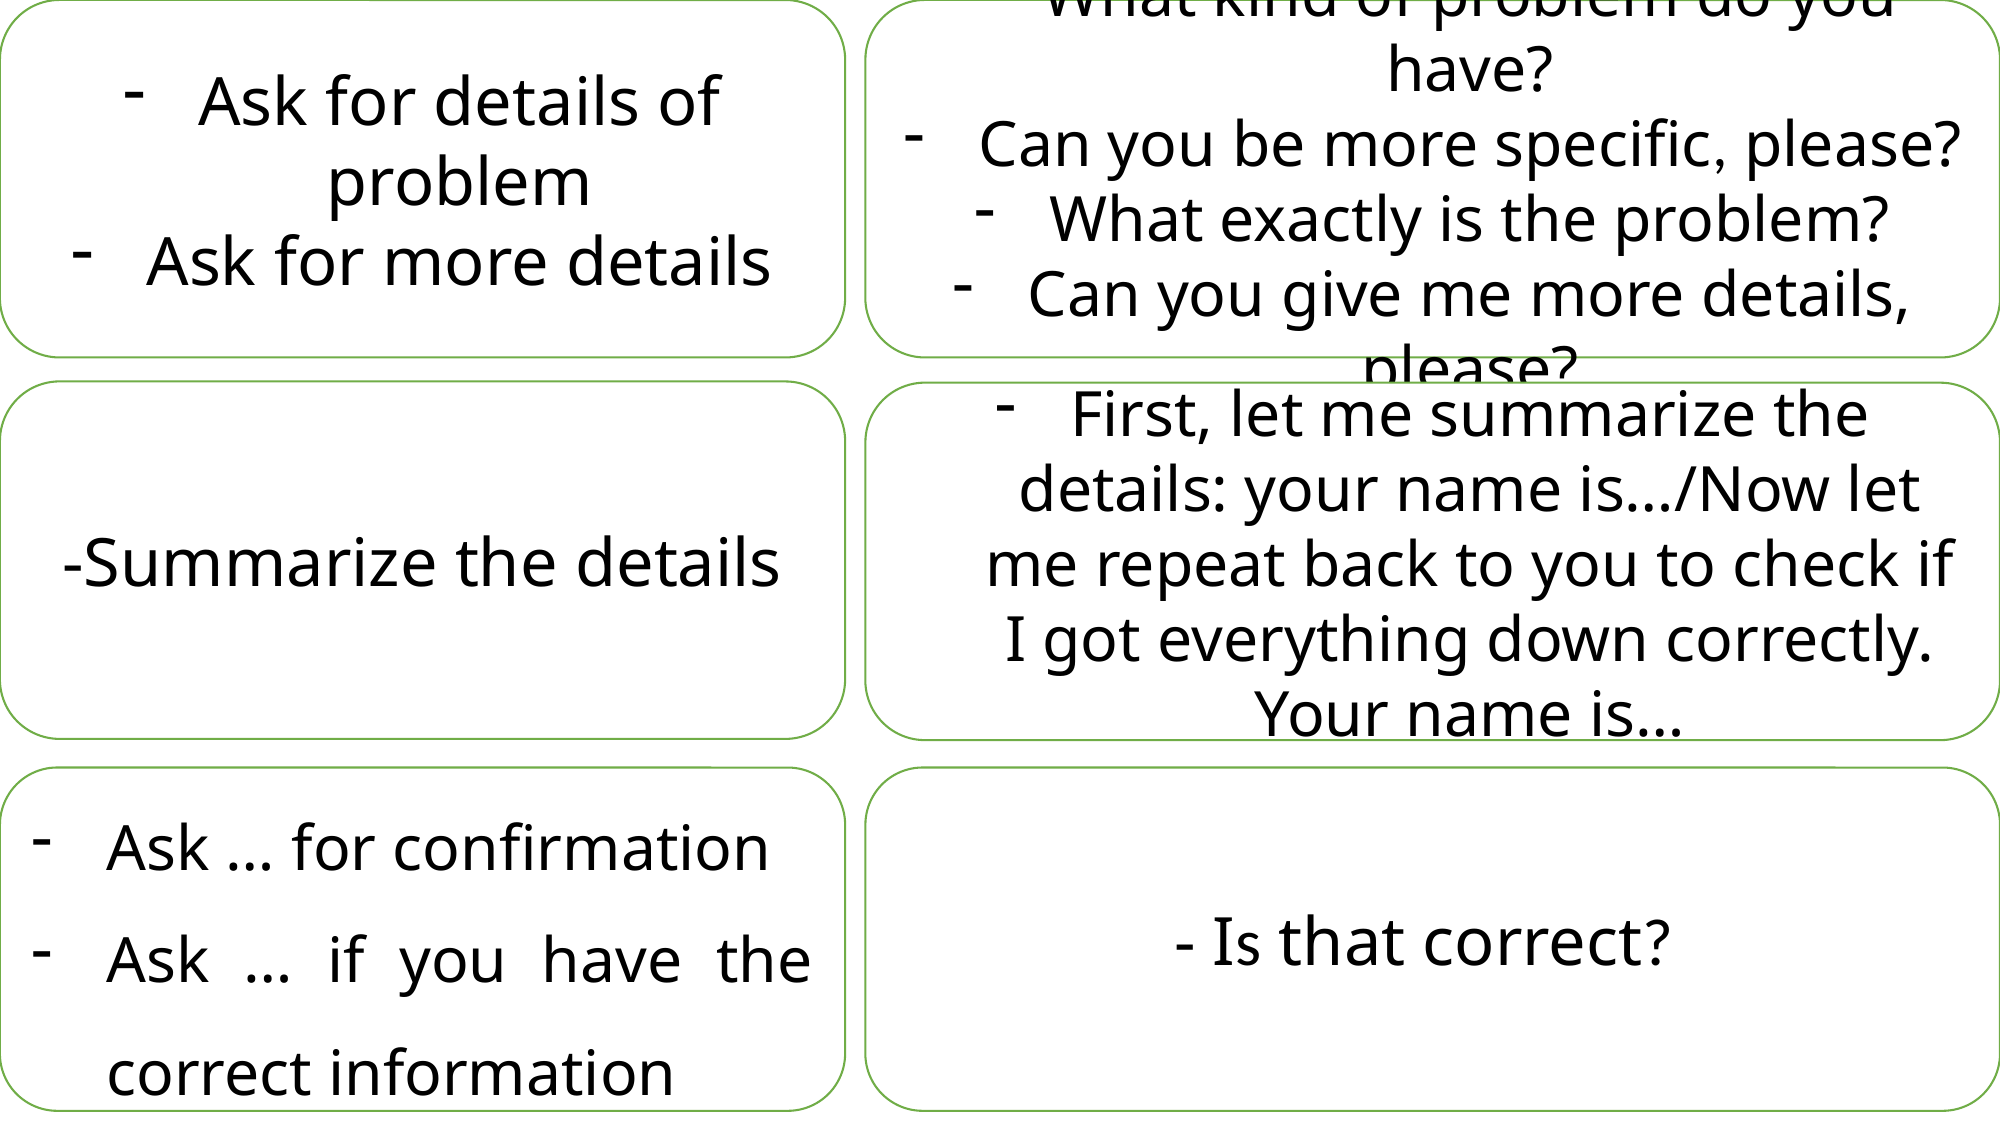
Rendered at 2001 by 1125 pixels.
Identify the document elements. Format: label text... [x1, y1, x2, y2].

text_box Ask for details of problem Ask for more details [0, 0, 847, 359]
text_box Ask … for confirmation Ask … if you have the correct information [0, 766, 847, 1112]
text_box -Summarize the details [0, 380, 847, 740]
text_box - Is that correct? [864, 766, 2000, 1112]
text_box What kind of problem do you have? Can you be more specific, please? What exactly is the problem? Can you give me more details, please? [864, 0, 2000, 359]
text_box First, let me summarize the details: your name is…/Now let me repeat back to you to check if I got everything down correctly. Your name is… [864, 381, 2000, 742]
